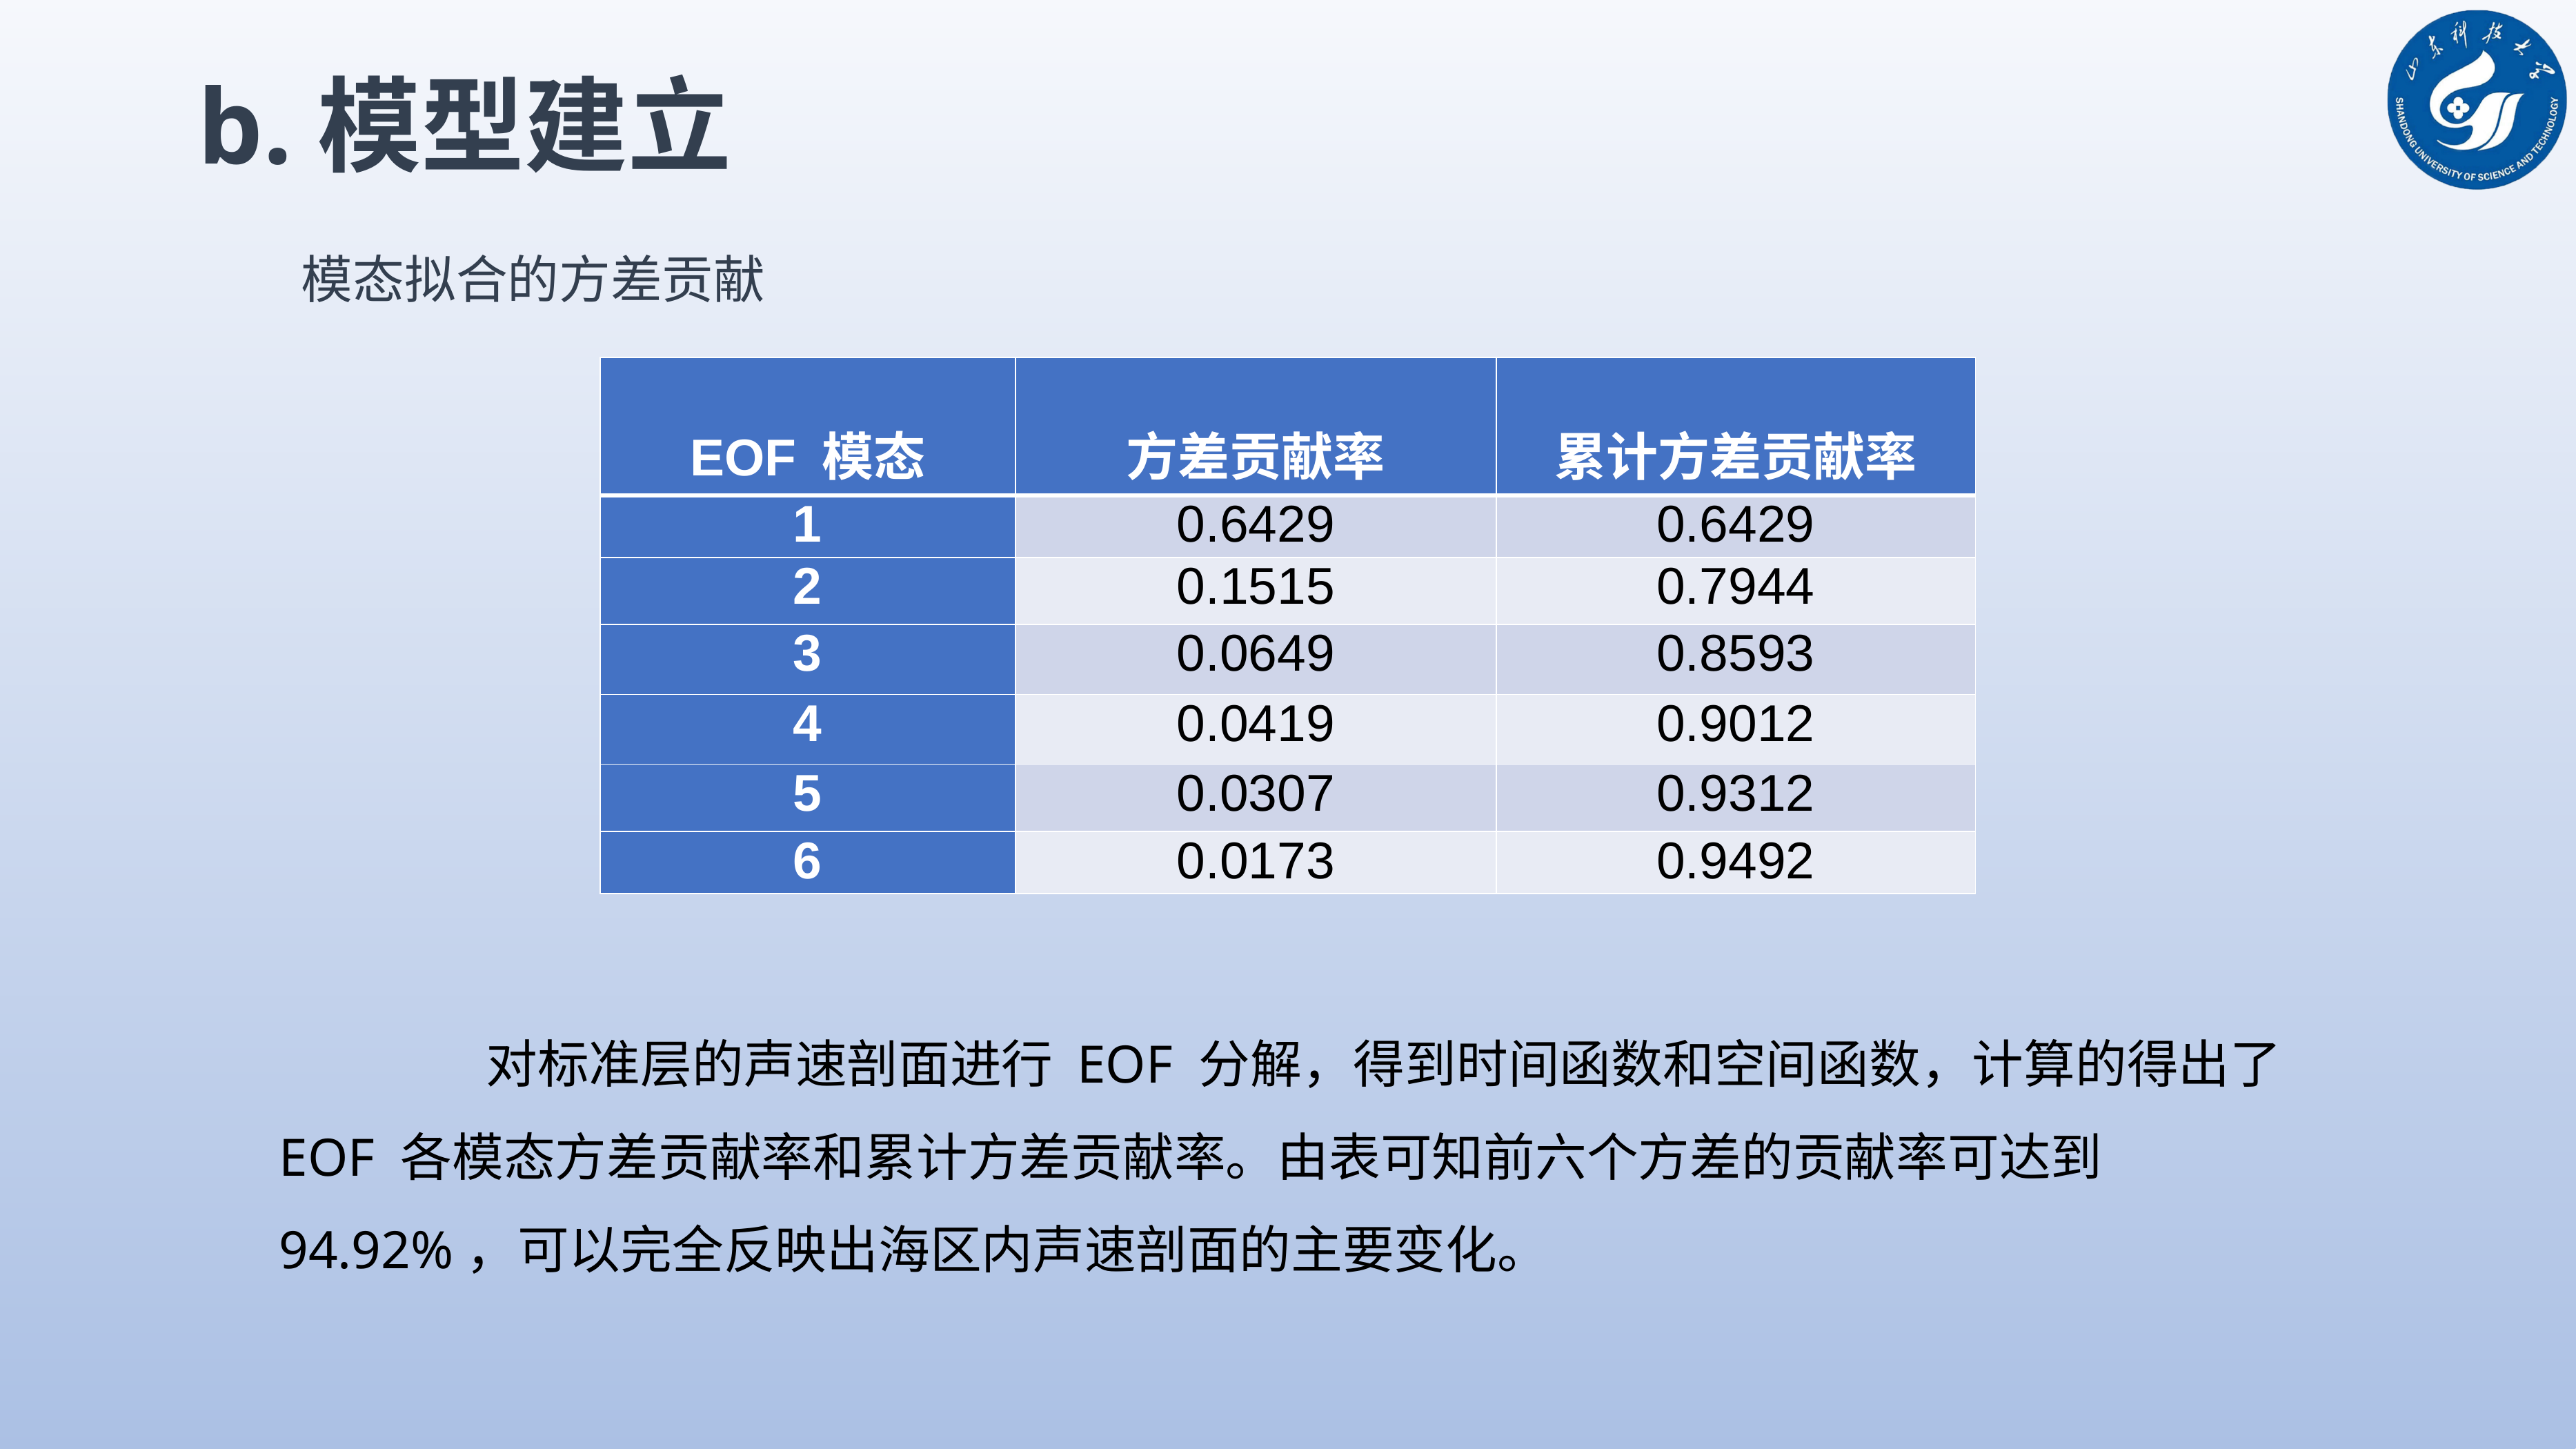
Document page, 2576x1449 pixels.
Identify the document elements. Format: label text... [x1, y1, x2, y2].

table_cell 0.1515 [1016, 558, 1496, 624]
table_cell 0.0649 [1016, 625, 1496, 694]
table_header EOF 模态 [601, 358, 1015, 418]
table_cell 0.9492 [1497, 832, 1975, 893]
table_header 方差贡献率 [1016, 358, 1496, 418]
text_box b.模型建立 模态拟合的方差贡献 [188, 55, 1476, 314]
text_box 对标准层的声速剖面进行 EOF 分解，得到时间函数和空间函数，计算的得出了 EOF 各模态方差贡献率和累计方差贡献率。由表可知前六个方差的贡献率可达到 94.92%，可以完全反映出海区内声速剖面的主要变化。 [268, 996, 2307, 1285]
table_cell 2 [601, 558, 1015, 624]
text_box [465, 418, 2576, 491]
table_cell 0.0419 [1016, 695, 1496, 764]
table_cell 0.8593 [1497, 625, 1975, 694]
picture [2377, 1, 2576, 199]
table_header 累计方差贡献率 [1497, 358, 1975, 418]
table_cell 0.0307 [1016, 765, 1496, 831]
table_cell 6 [601, 832, 1015, 893]
table_cell 3 [601, 625, 1015, 694]
table_cell 0.9012 [1497, 695, 1975, 764]
table_cell 0.9312 [1497, 765, 1975, 831]
table_cell 5 [601, 765, 1015, 831]
table_cell 1 [601, 497, 1015, 557]
table_cell 4 [601, 695, 1015, 764]
table_cell 0.7944 [1497, 558, 1975, 624]
table_cell 0.6429 [1497, 497, 1975, 557]
table_cell 0.6429 [1016, 497, 1496, 557]
table_cell 0.0173 [1016, 832, 1496, 893]
